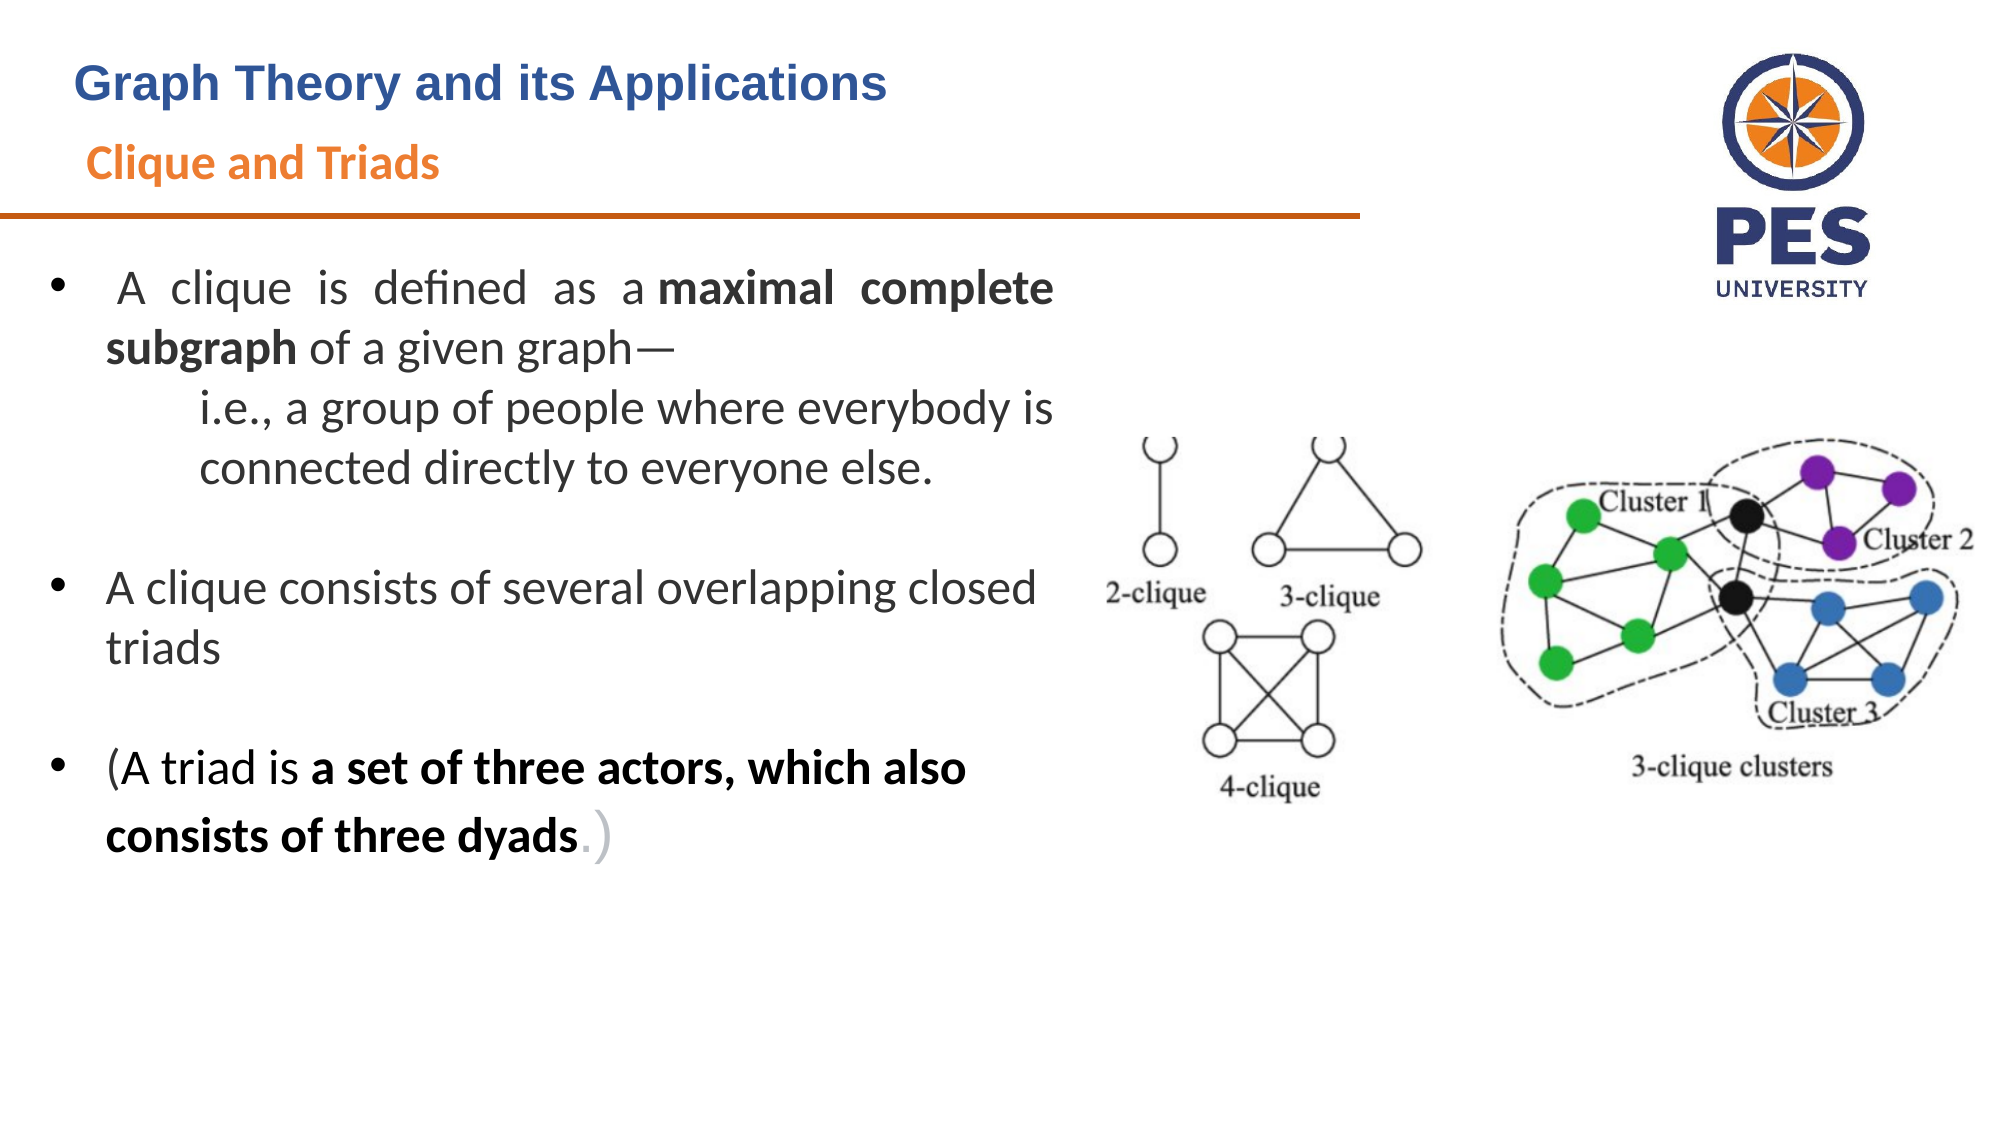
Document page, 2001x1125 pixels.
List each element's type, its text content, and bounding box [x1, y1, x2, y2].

text_box A clique is defined as a maximal complete subgraph of a given graph— i.e., a group of people where everybody is connected directly to everyone else. A clique consists of several overlapping closed triads (A triad is a set of three actors, which also consists of three dyads.) [34, 246, 1070, 872]
text_box Clique and Triads [71, 122, 1384, 198]
text_box [1713, 47, 1876, 305]
text_box [0, 224, 999, 1089]
picture [1084, 409, 2000, 821]
text_box Graph Theory and its Applications [58, 42, 1289, 118]
